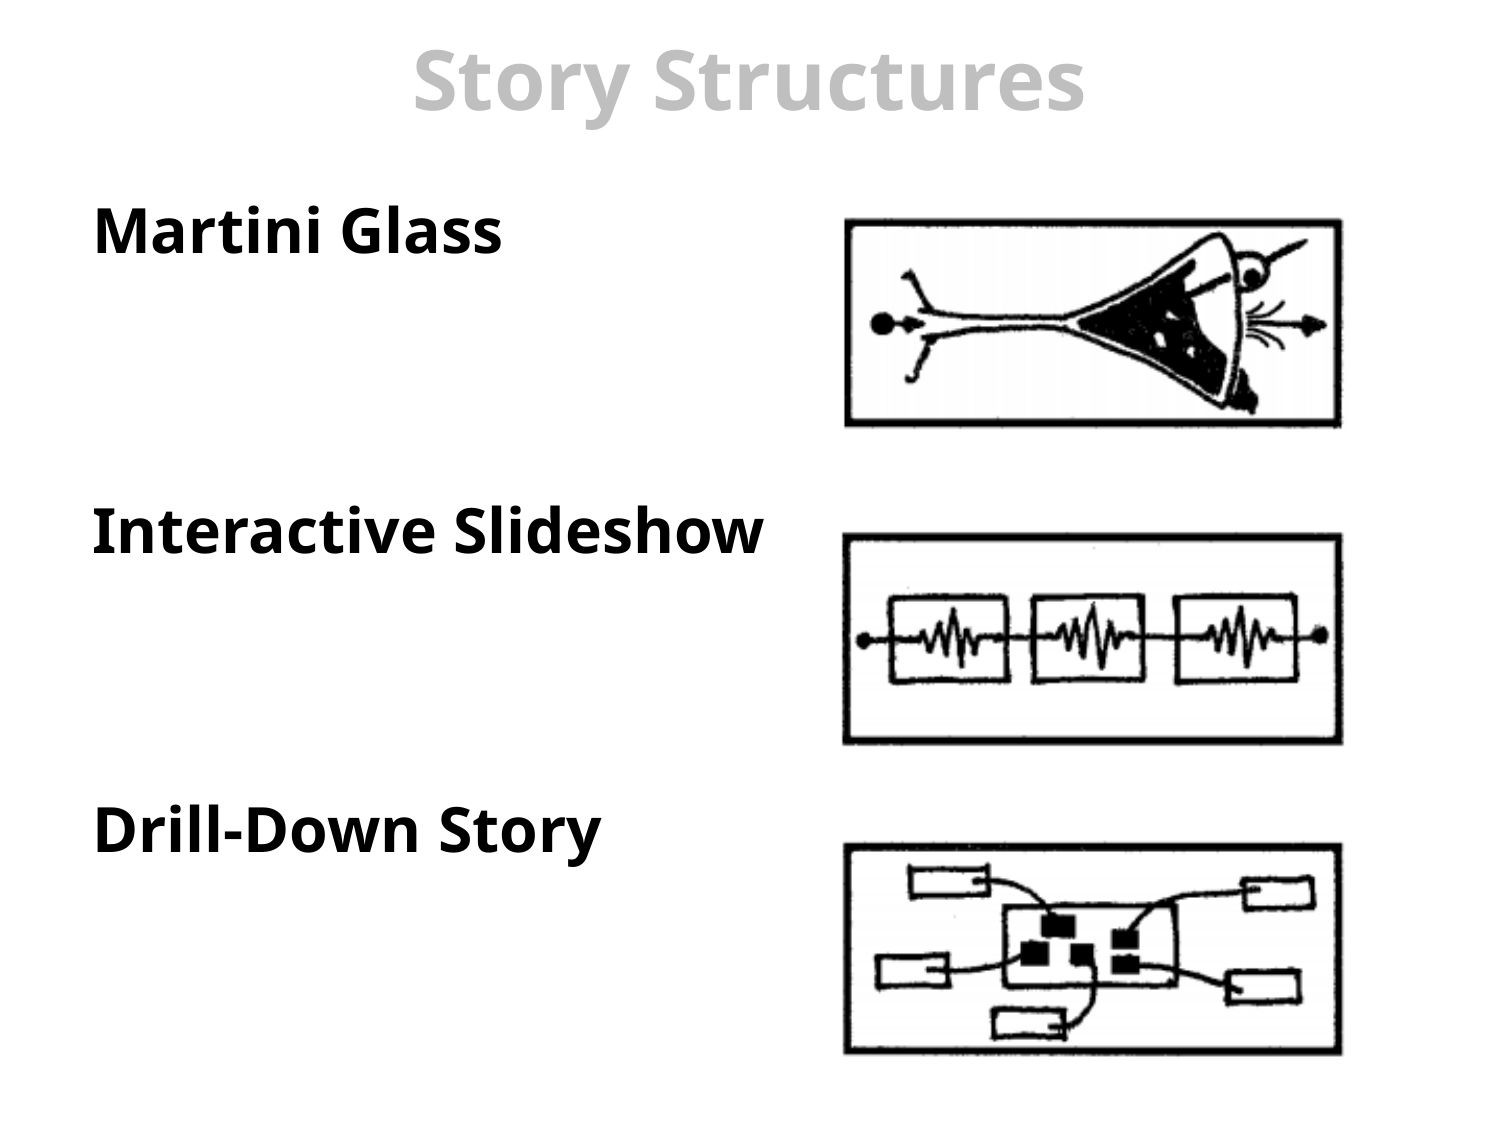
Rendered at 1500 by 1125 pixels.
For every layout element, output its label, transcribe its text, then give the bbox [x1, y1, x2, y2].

title Story Structures [75, 15, 1425, 138]
list Martini Glass Interactive Slideshow Drill-Down Story [77, 183, 1425, 963]
picture [828, 828, 1357, 1063]
picture [822, 203, 1363, 449]
picture [822, 512, 1363, 763]
